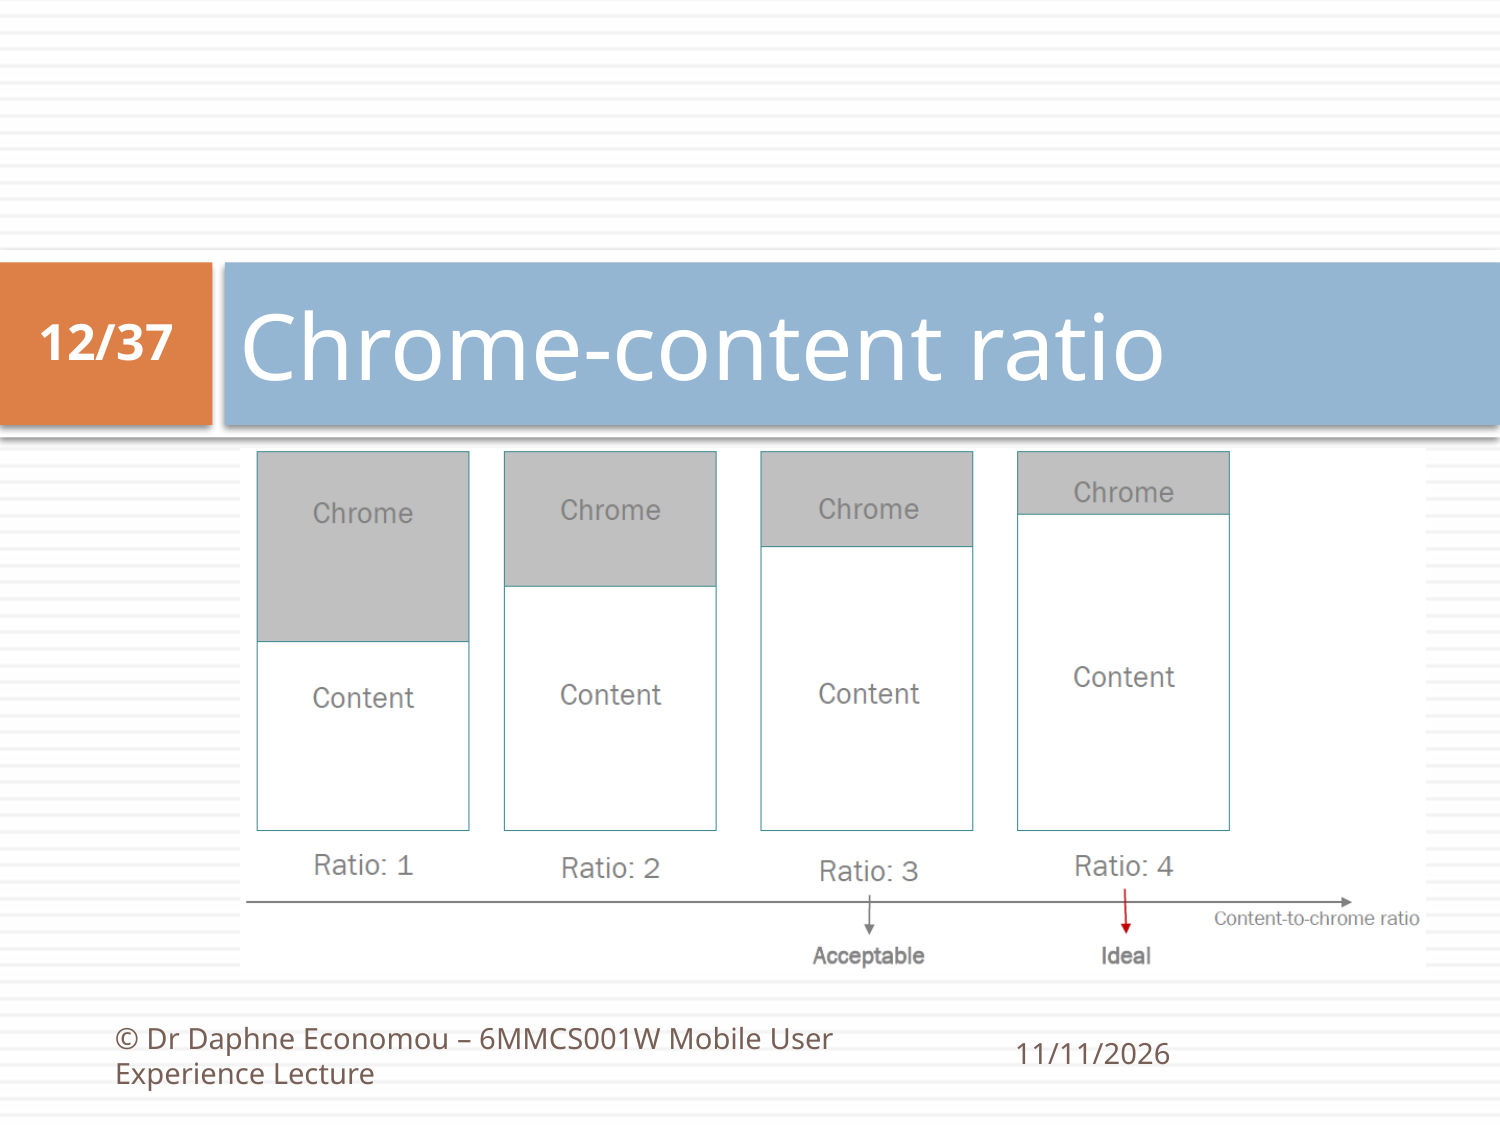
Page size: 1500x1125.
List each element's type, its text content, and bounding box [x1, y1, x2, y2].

slide_number 12/37 [0, 287, 213, 403]
footer © Dr Daphne Economou – 6MMCS001W Mobile User Experience Lecture [99, 1024, 990, 1085]
title Chrome-content ratio [225, 262, 1475, 425]
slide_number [999, 1025, 1438, 1085]
picture [240, 448, 1426, 973]
